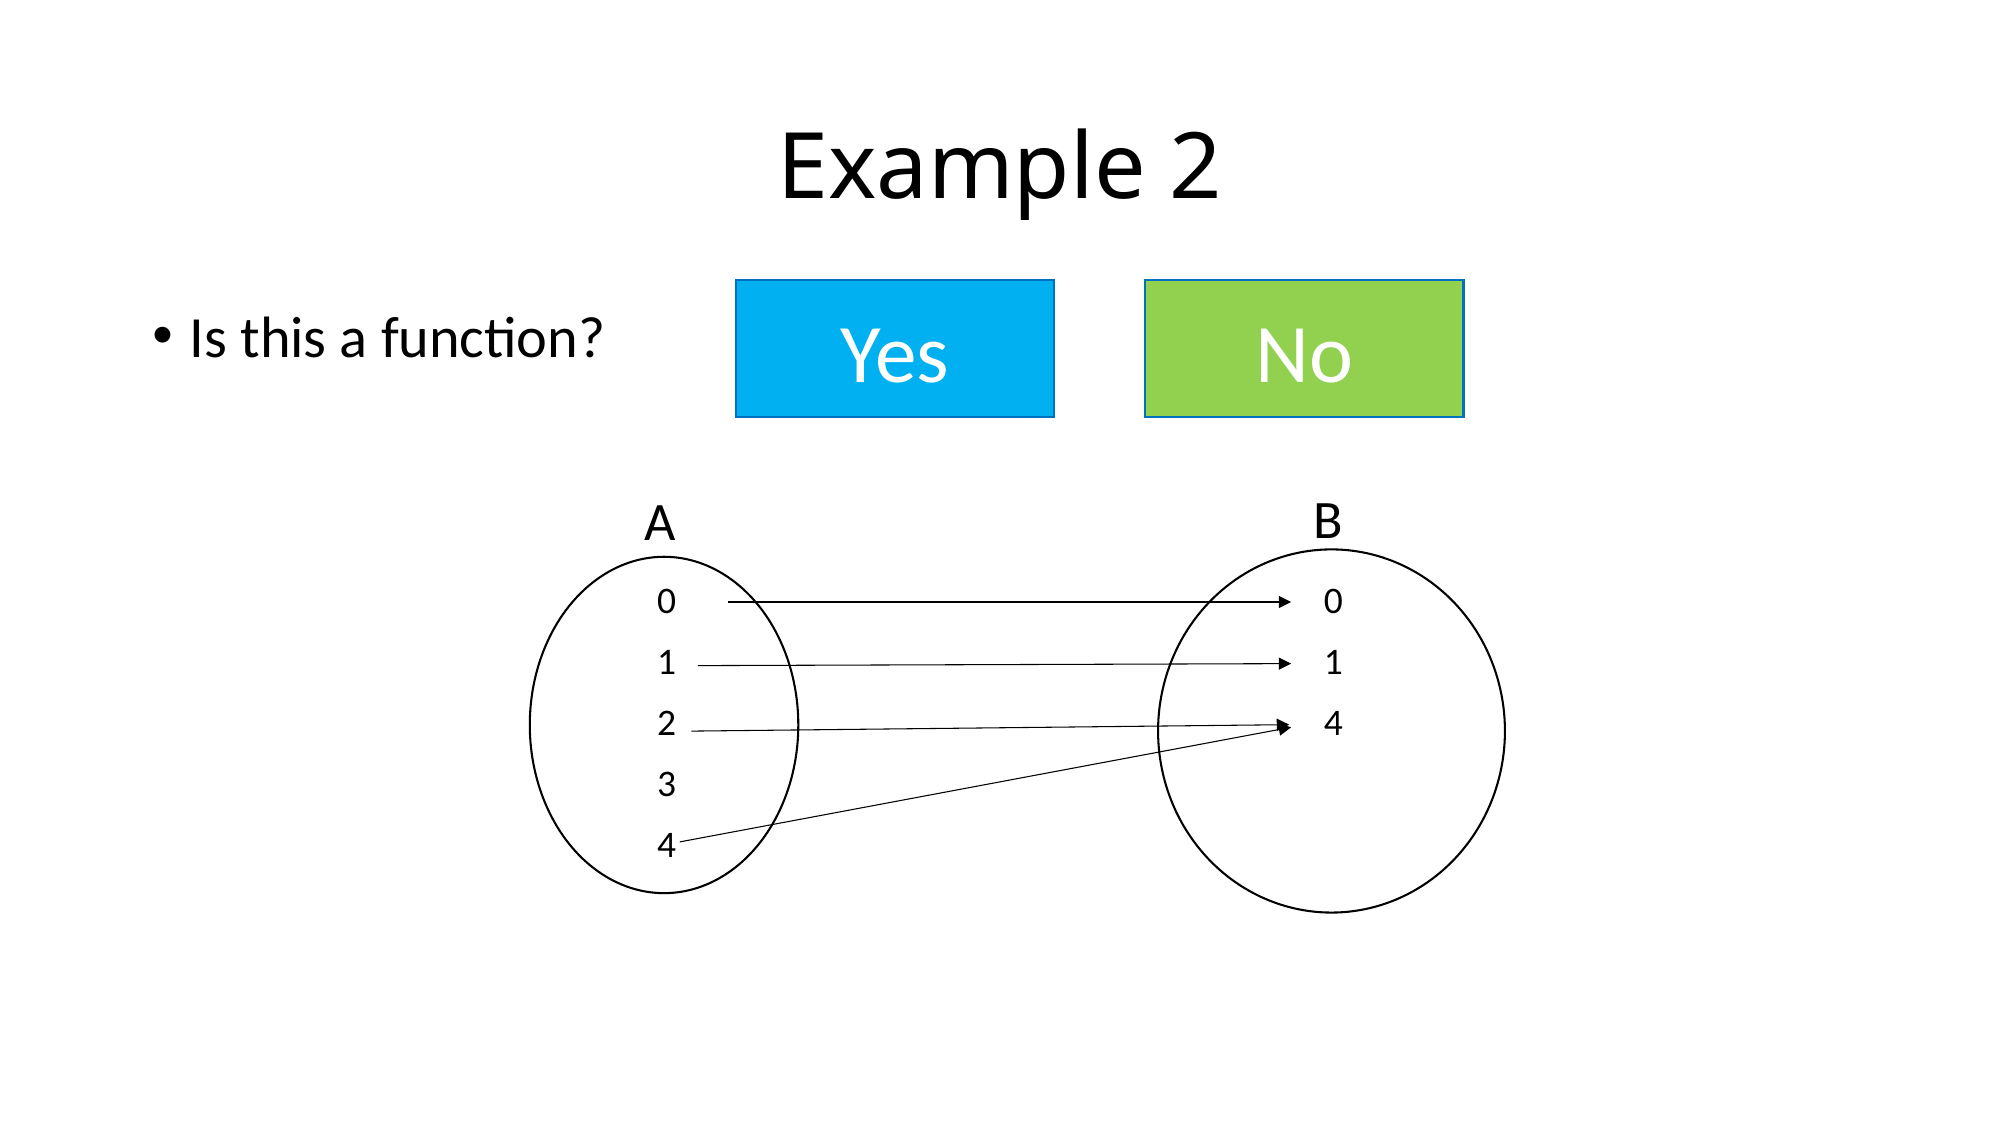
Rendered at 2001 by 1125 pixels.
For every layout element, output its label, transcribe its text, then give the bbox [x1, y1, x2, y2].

text_box [1233, 882, 1430, 914]
table_cell 2 [333, 700, 1000, 761]
text_box B [1299, 477, 1368, 558]
table_header 0 [1000, 578, 1667, 639]
text_box [613, 882, 715, 895]
text_box No [1144, 279, 1465, 418]
table_header 0 [333, 578, 1000, 639]
table_cell 4 [1000, 700, 1667, 761]
text_box A [630, 479, 698, 560]
text_box [597, 560, 732, 578]
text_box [679, 727, 1292, 842]
list Is this a function? [137, 299, 1863, 1014]
text_box Yes [735, 279, 1055, 418]
table_cell 1 [1000, 639, 1667, 700]
table_cell 4 [333, 822, 1000, 882]
table_cell [1000, 822, 1667, 882]
table_cell [1292, 761, 1667, 822]
title Example 2 [137, 59, 1863, 278]
table_cell 3 [333, 761, 679, 822]
text_box [1236, 551, 1427, 578]
table_cell 1 [333, 639, 1000, 700]
